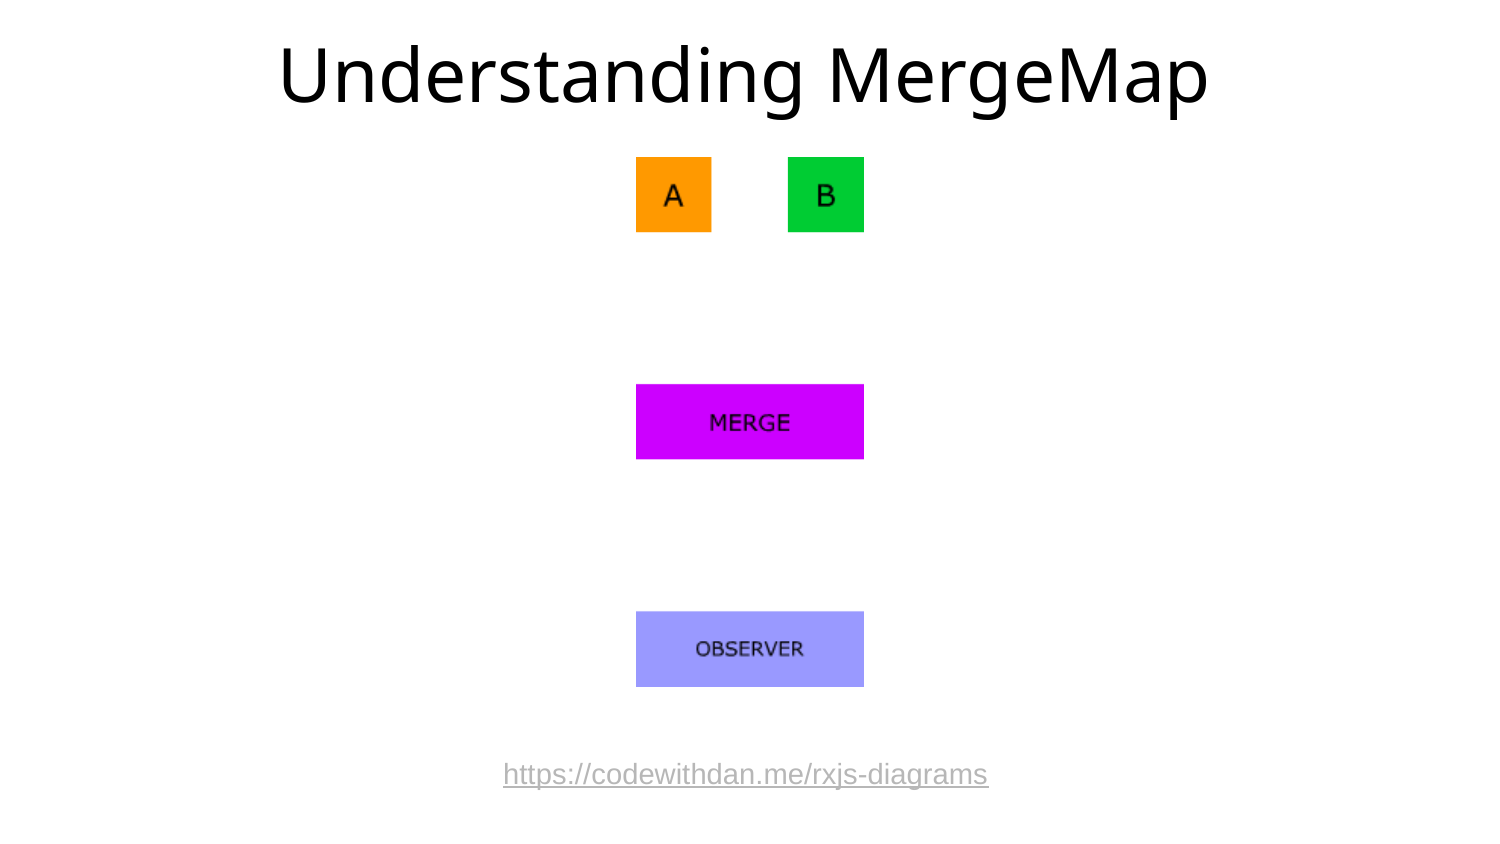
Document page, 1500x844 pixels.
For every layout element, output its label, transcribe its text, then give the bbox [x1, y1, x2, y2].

picture [636, 157, 864, 687]
title Understanding MergeMap [75, 9, 1425, 151]
text_box https://codewithdan.me/rxjs-diagrams [433, 729, 1067, 818]
